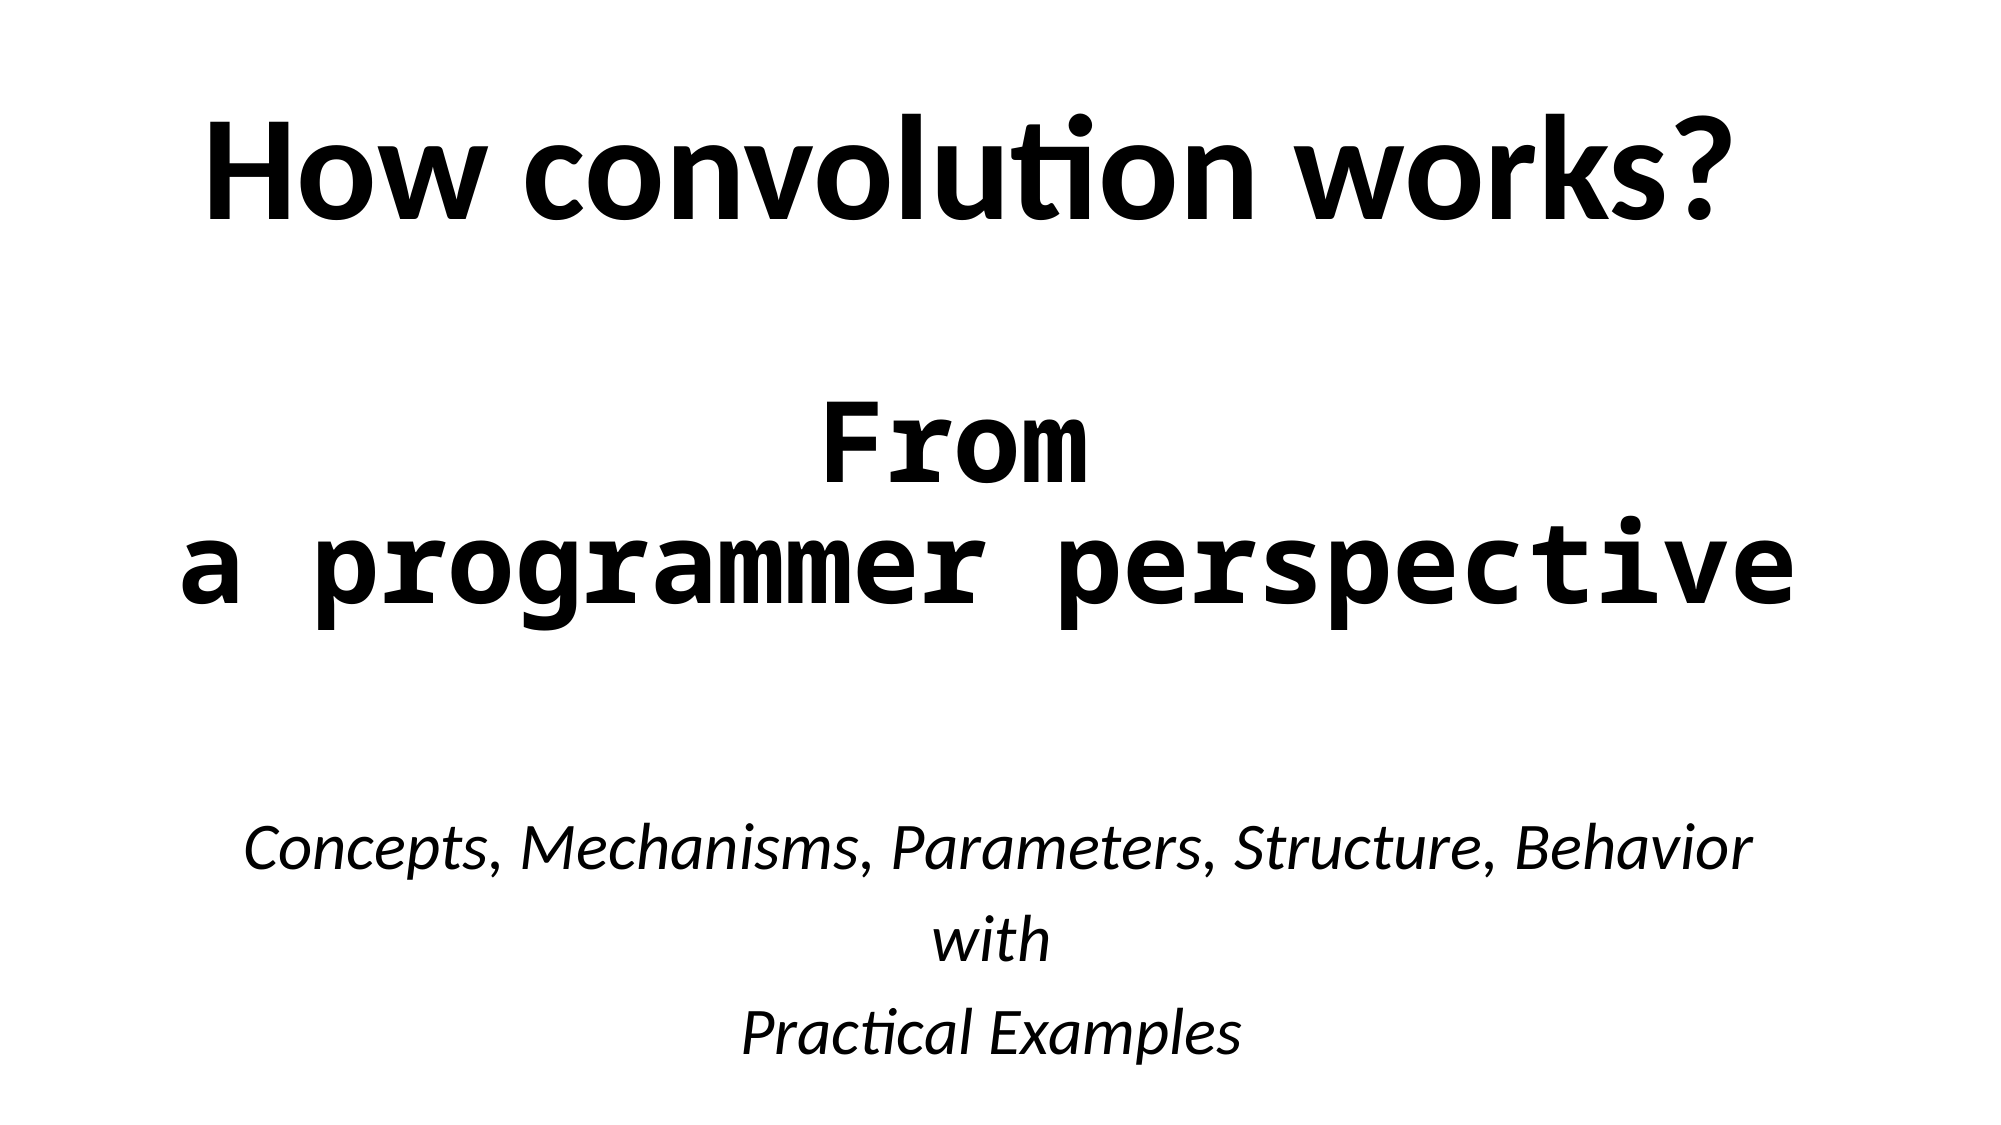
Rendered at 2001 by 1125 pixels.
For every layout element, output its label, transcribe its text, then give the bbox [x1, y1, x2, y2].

subtitle Concepts, Mechanisms, Parameters, Structure, Behavior with Practical Examples [25, 804, 1974, 1023]
title How convolution works? From a programmer perspective [13, 34, 1962, 636]
